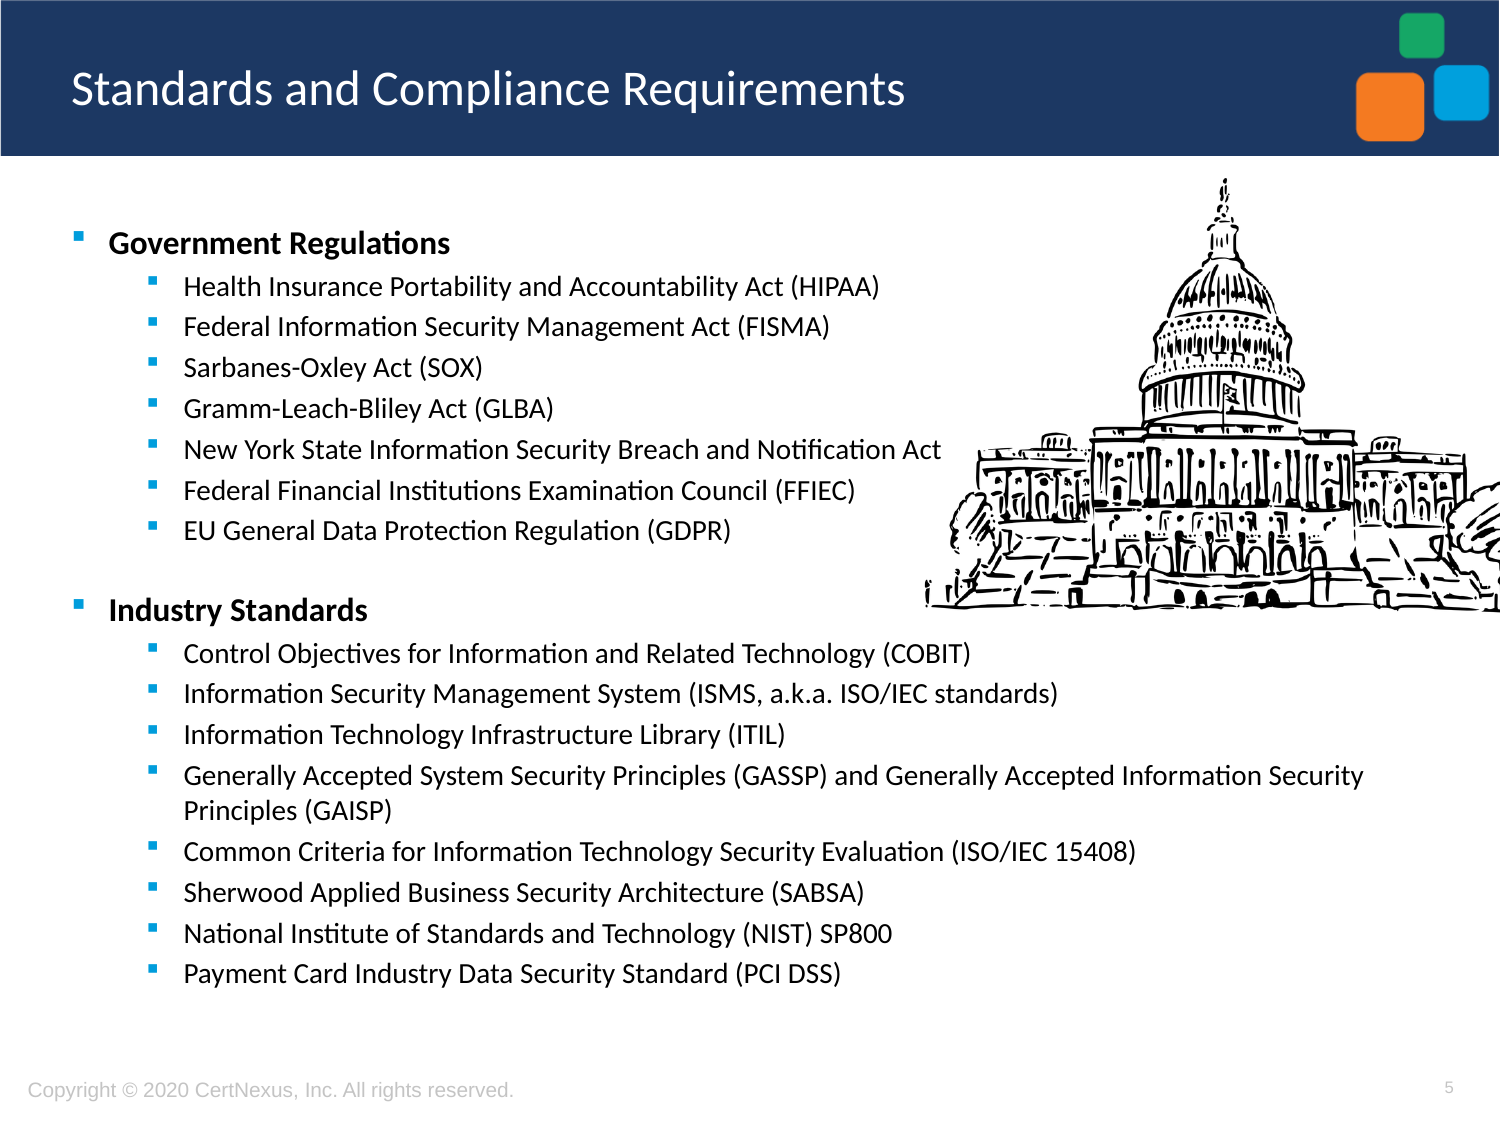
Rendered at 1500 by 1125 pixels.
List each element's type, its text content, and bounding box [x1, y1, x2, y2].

slide_number 5 [1118, 1057, 1469, 1118]
list Government Regulations Health Insurance Portability and Accountability Act (HIPAA) Federal Information Security Management Act (FISMA) Sarbanes-Oxley Act (SOX) Gramm-Leach-Bliley Act (GLBA) New York State Information Security Breach and Notification Act Federal Financial Institutions Examination Council (FFIEC) EU General Data Protection Regulation (GDPR) Industry Standards Control Objectives for Information and Related Technology (COBIT) Information Security Management System (ISMS, a.k.a. ISO/IEC standards) Information Technology Infrastructure Library (ITIL) Generally Accepted System Security Principles (GASSP) and Generally Accepted Information Security Principles (GAISP) Common Criteria for Information Technology Security Evaluation (ISO/IEC 15408) Sherwood Applied Business Security Architecture (SABSA) National Institute of Standards and Technology (NIST) SP800 Payment Card Industry Data Security Standard (PCI DSS) [56, 213, 1444, 1021]
picture [924, 178, 1500, 616]
picture [0, 0, 1500, 156]
title Standards and Compliance Requirements [56, 16, 1350, 155]
